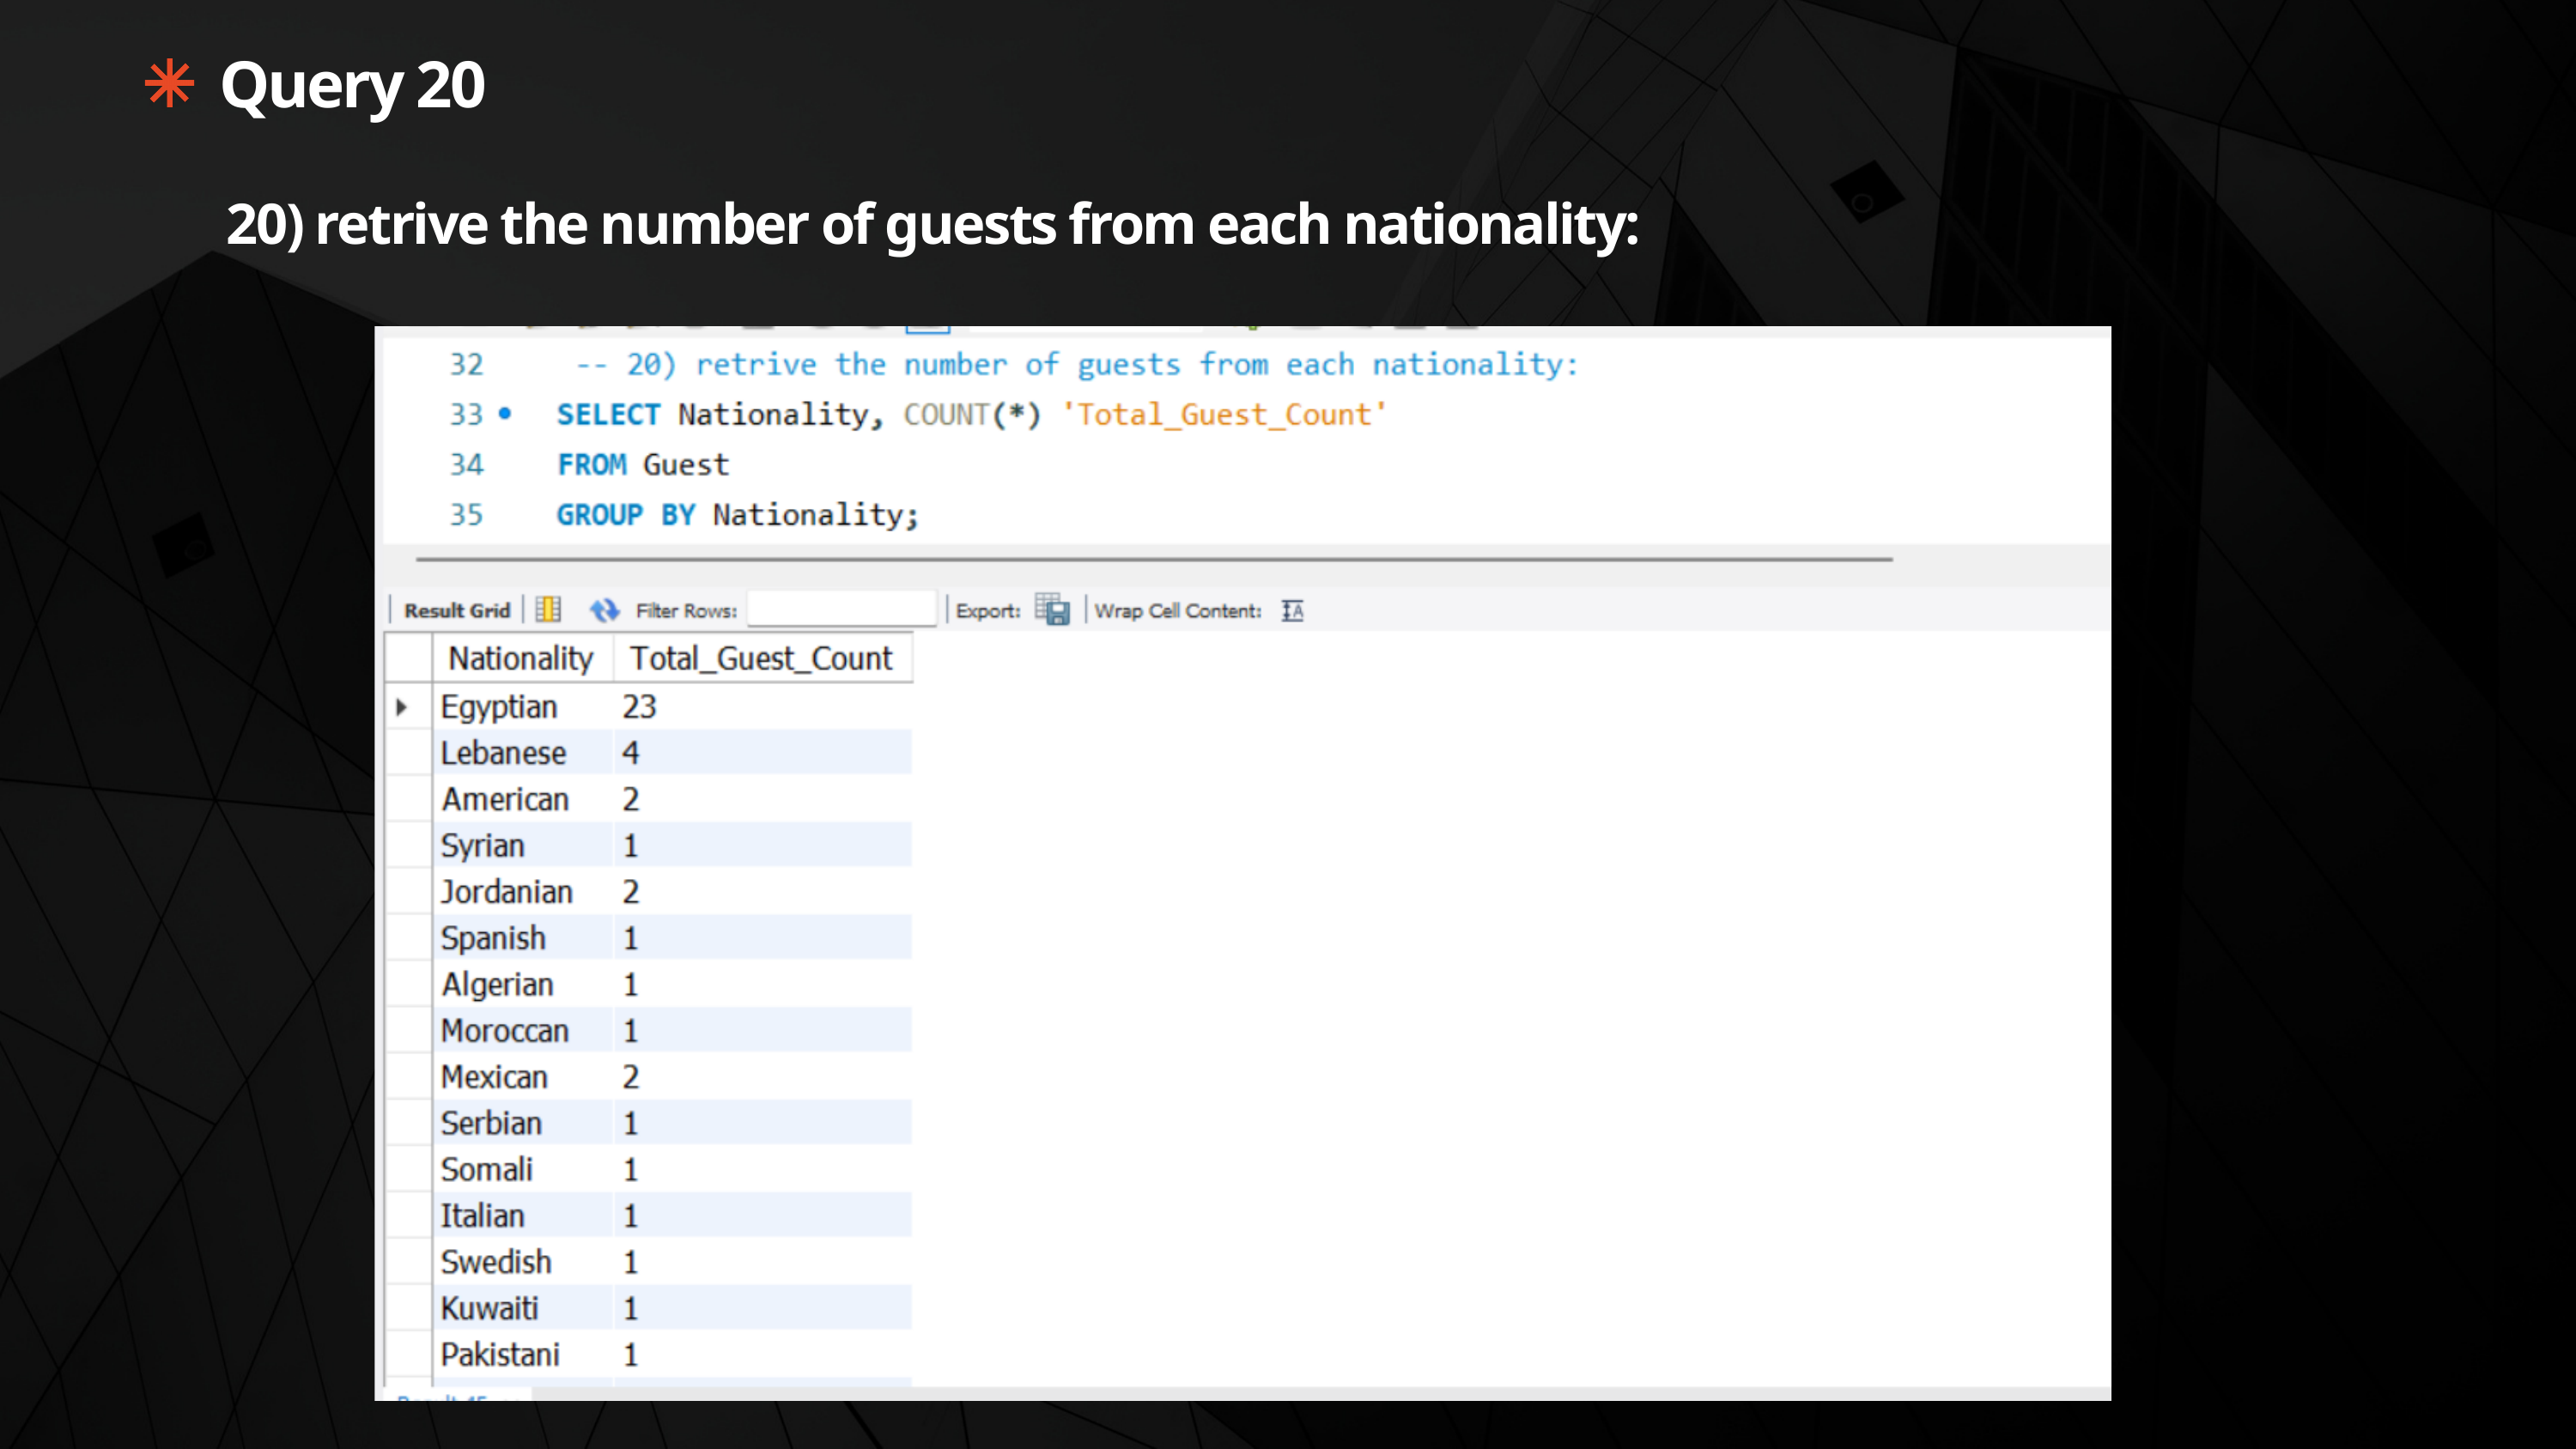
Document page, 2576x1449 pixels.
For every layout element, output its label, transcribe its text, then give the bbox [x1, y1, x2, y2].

text_box 20) retrive the number of guests from each nationality: [217, 177, 1650, 256]
text_box Query 20 [217, 30, 489, 121]
text_box [374, 326, 2111, 1401]
text_box [144, 58, 195, 107]
text_box [0, 0, 2576, 1449]
